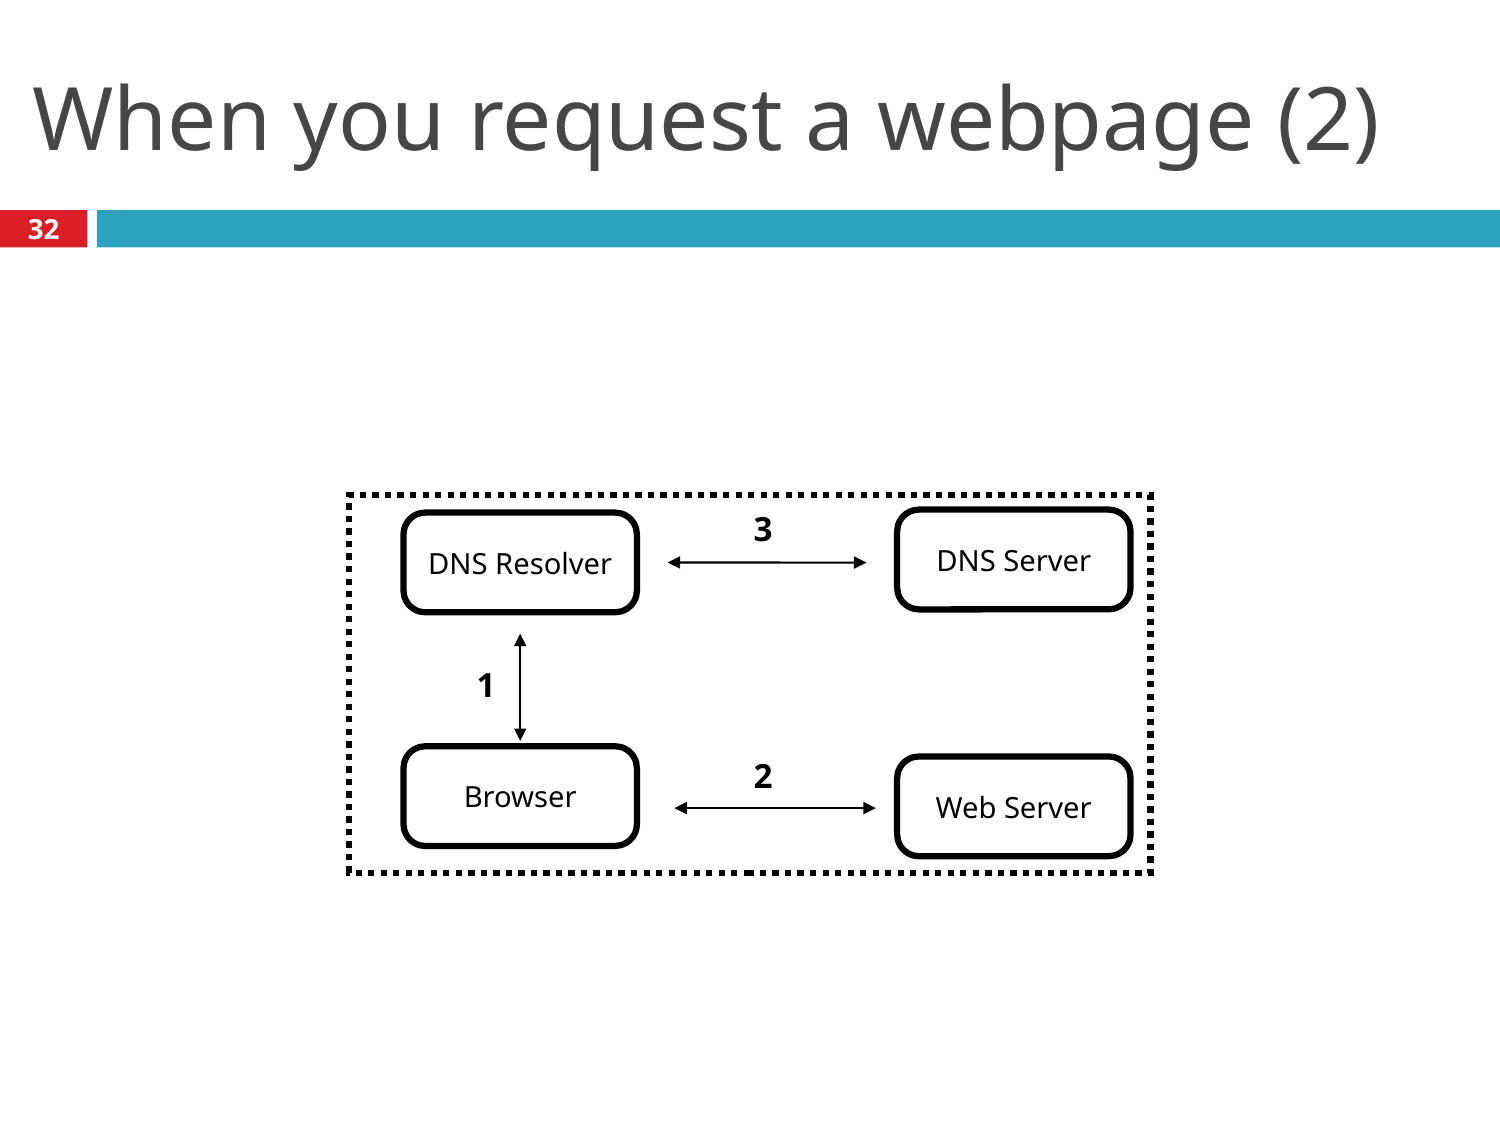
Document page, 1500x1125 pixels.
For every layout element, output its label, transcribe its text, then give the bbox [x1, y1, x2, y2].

text_box 3 [747, 502, 779, 554]
title When you request a webpage (2) [24, 34, 1476, 198]
text_box [349, 495, 1151, 873]
text_box 2 [747, 749, 779, 801]
text_box 1 [470, 658, 502, 710]
slide_number 32 [17, 204, 71, 258]
text_box DNS Resolver [403, 512, 637, 613]
text_box [667, 556, 867, 569]
